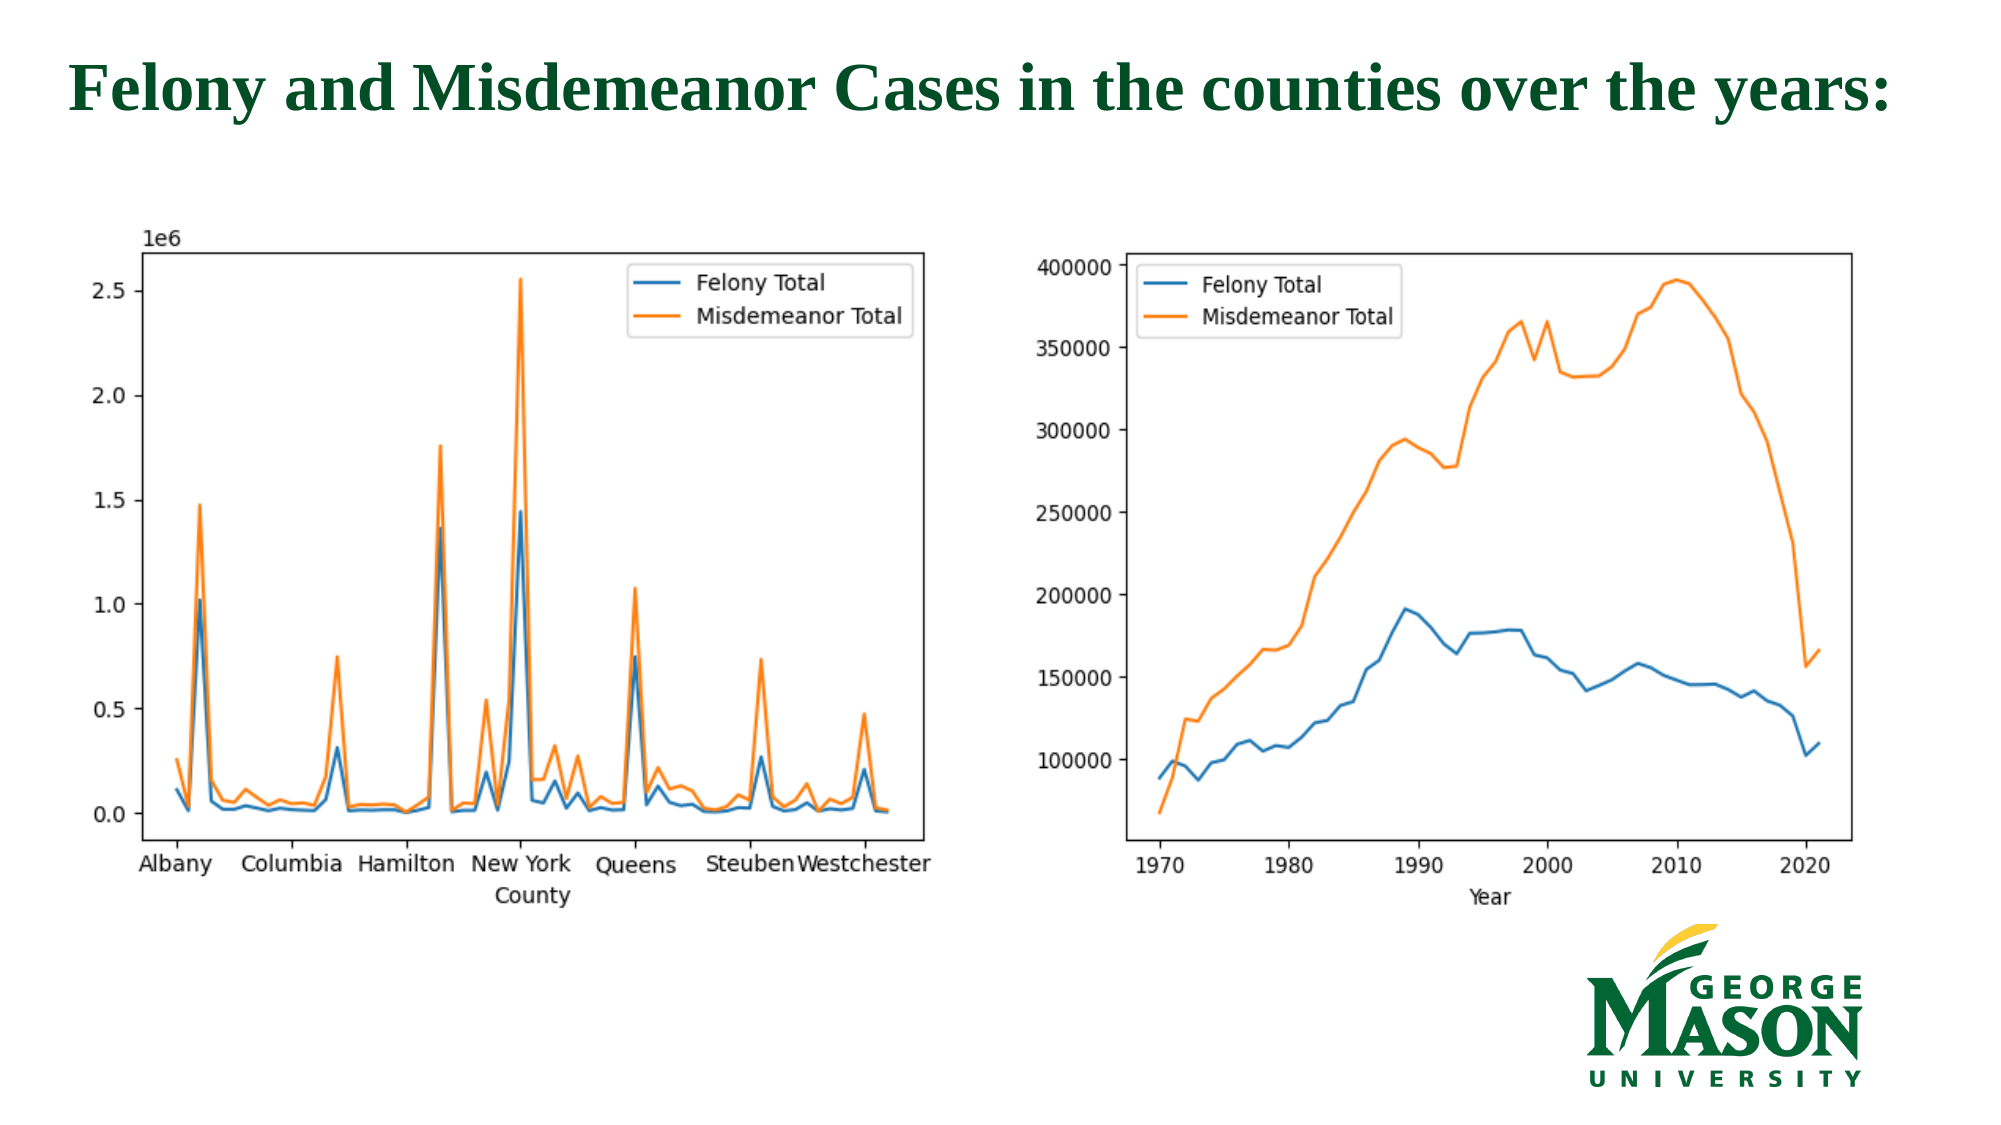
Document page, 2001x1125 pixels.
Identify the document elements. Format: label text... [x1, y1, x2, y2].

picture [76, 213, 947, 924]
title Felony and Misdemeanor Cases in the counties over the years: [53, 43, 1955, 141]
picture [1021, 239, 1866, 924]
